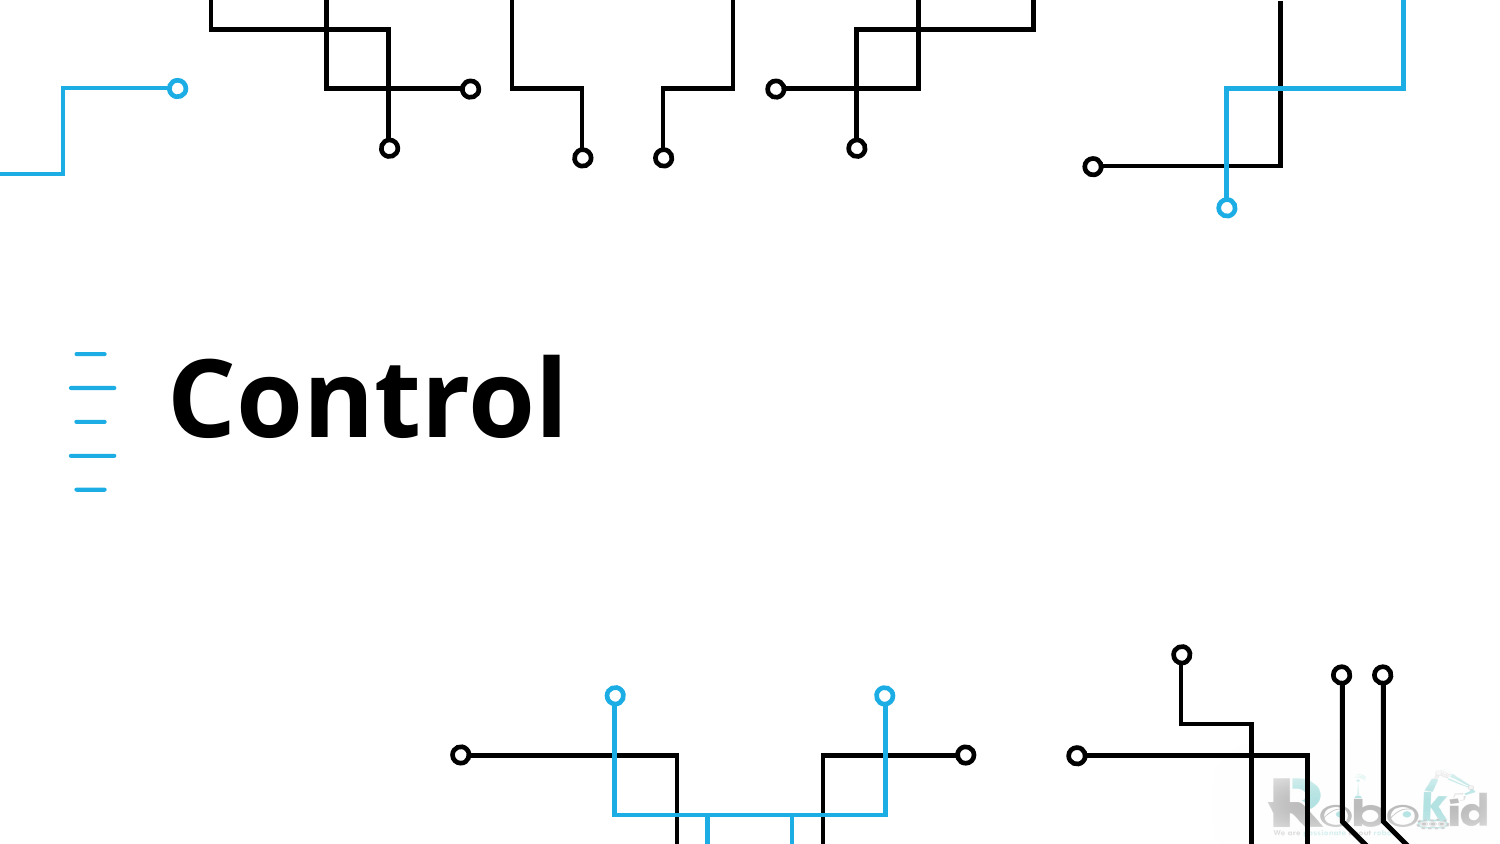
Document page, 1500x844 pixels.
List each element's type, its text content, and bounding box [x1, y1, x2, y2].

title Control [152, 241, 1041, 548]
